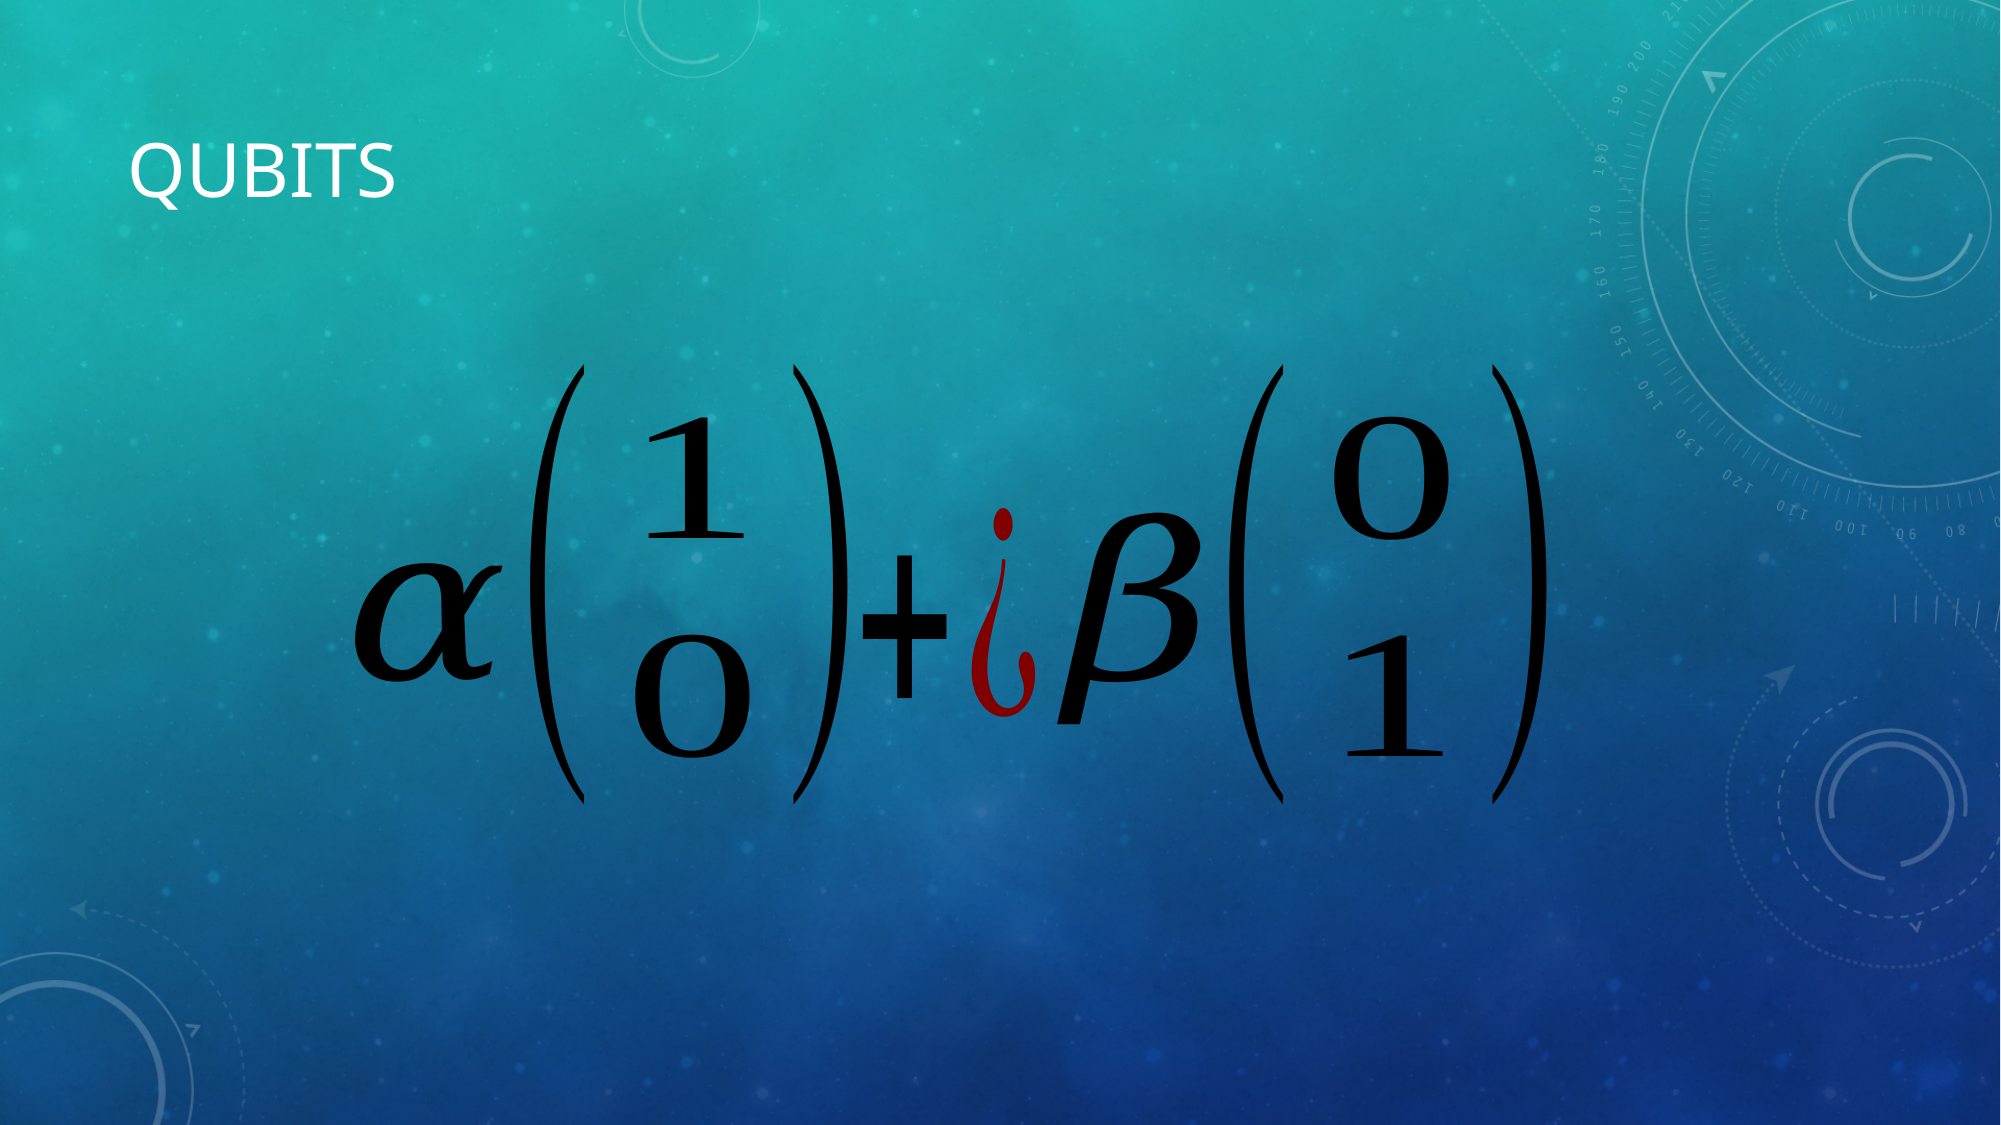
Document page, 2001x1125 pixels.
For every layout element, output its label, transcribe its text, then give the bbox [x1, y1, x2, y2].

picture [0, 0, 2001, 1125]
title Qubits [112, 47, 1775, 287]
